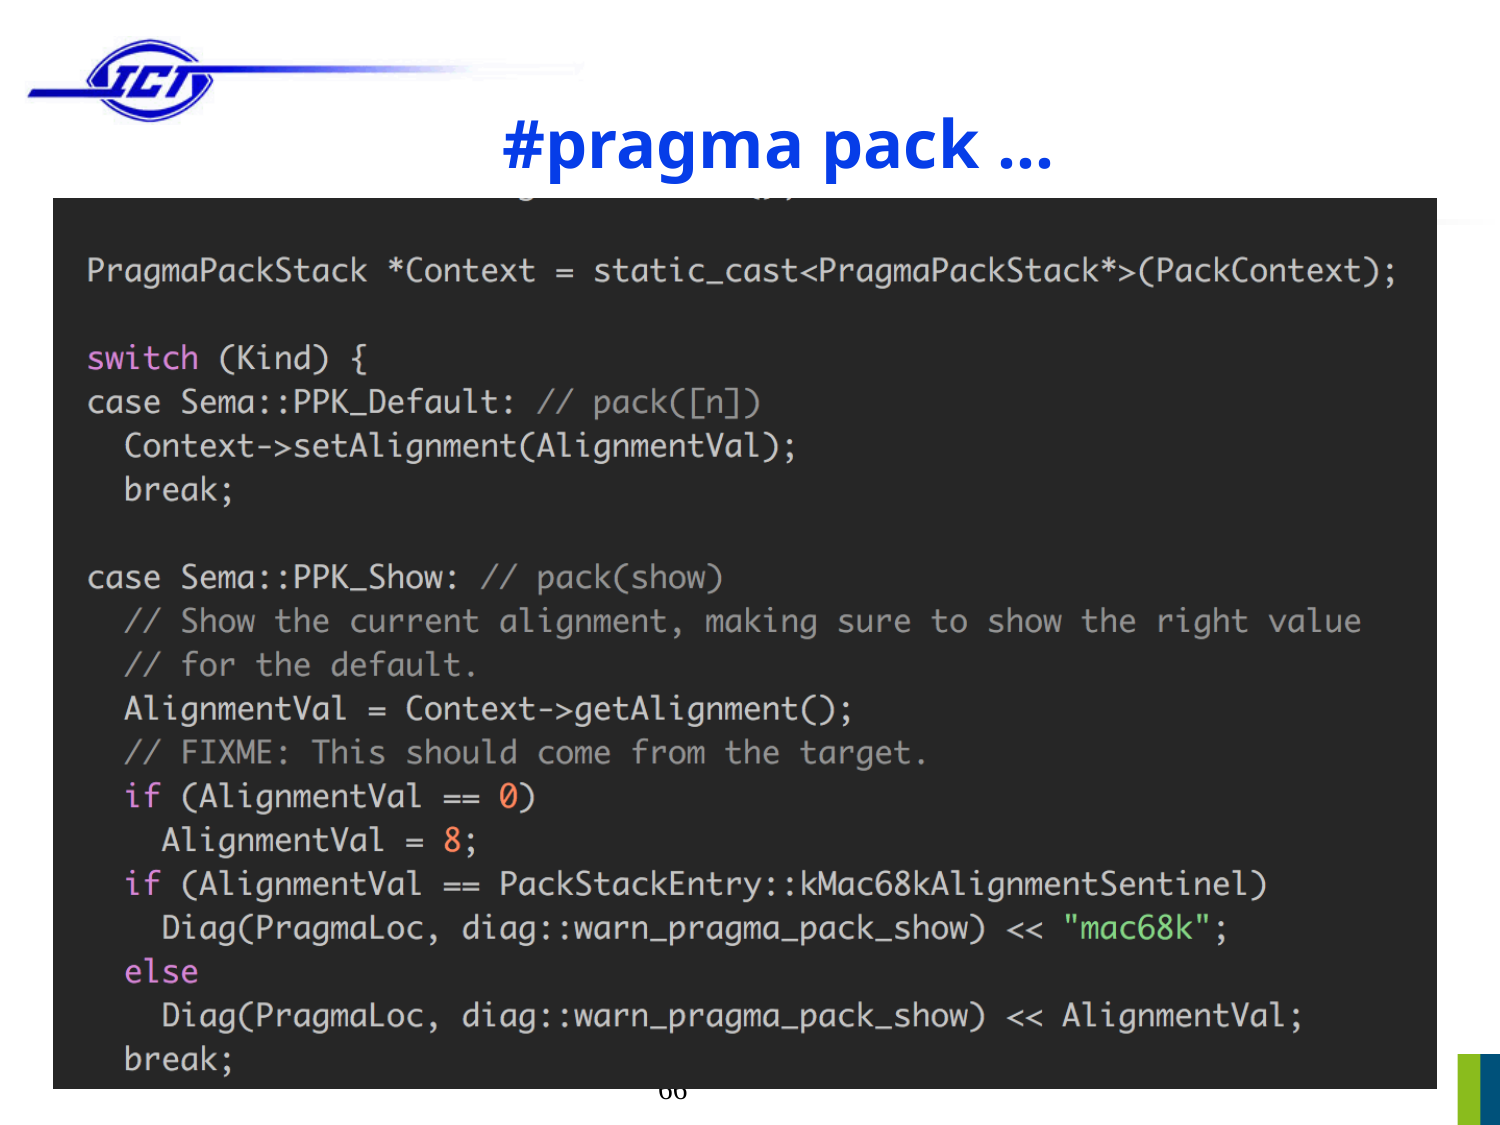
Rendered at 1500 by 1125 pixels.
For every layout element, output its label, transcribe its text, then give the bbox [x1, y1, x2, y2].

picture [24, 36, 600, 125]
title #pragma pack … [159, 66, 1397, 197]
picture [52, 198, 1437, 1089]
